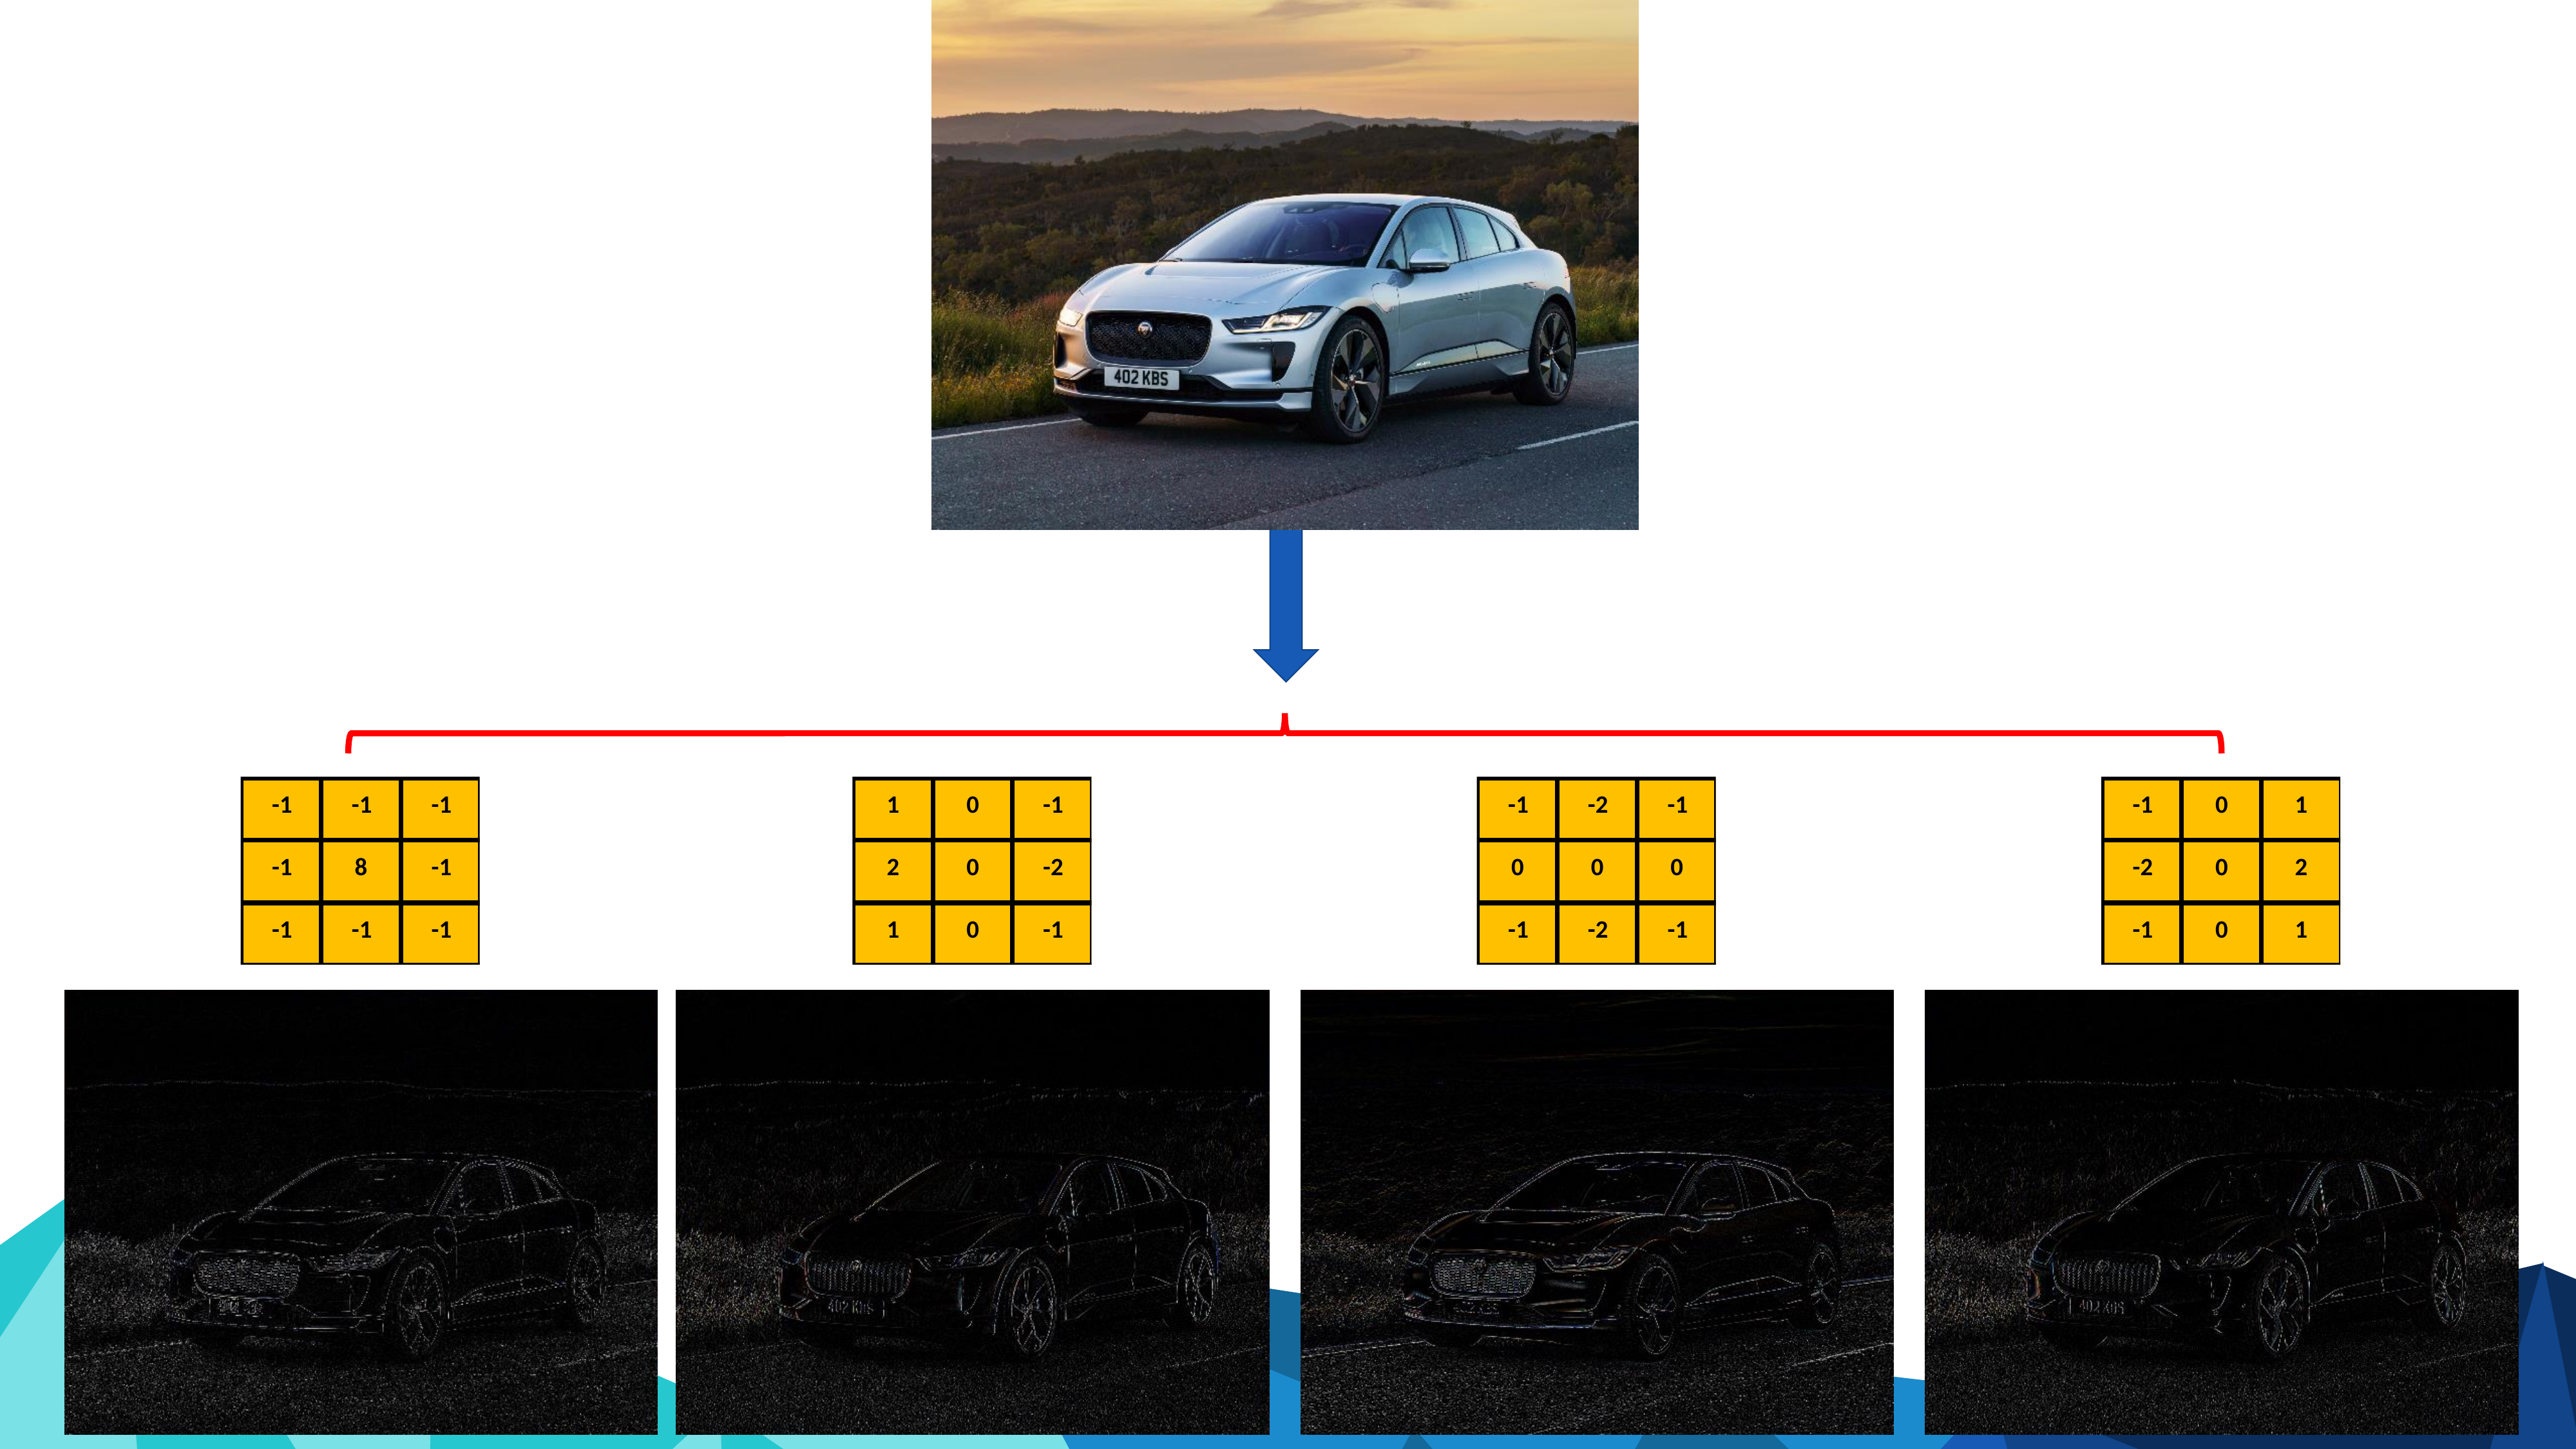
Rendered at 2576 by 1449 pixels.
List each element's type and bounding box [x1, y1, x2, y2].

picture [64, 990, 658, 1435]
text_box [852, 777, 1093, 967]
picture [676, 990, 1270, 1435]
text_box [348, 713, 2222, 753]
text_box [2101, 777, 2342, 967]
picture [931, 0, 1639, 530]
text_box [240, 777, 482, 967]
picture [1301, 990, 1894, 1435]
picture [1925, 990, 2519, 1435]
text_box [1476, 777, 1718, 967]
text_box [1252, 530, 1320, 683]
